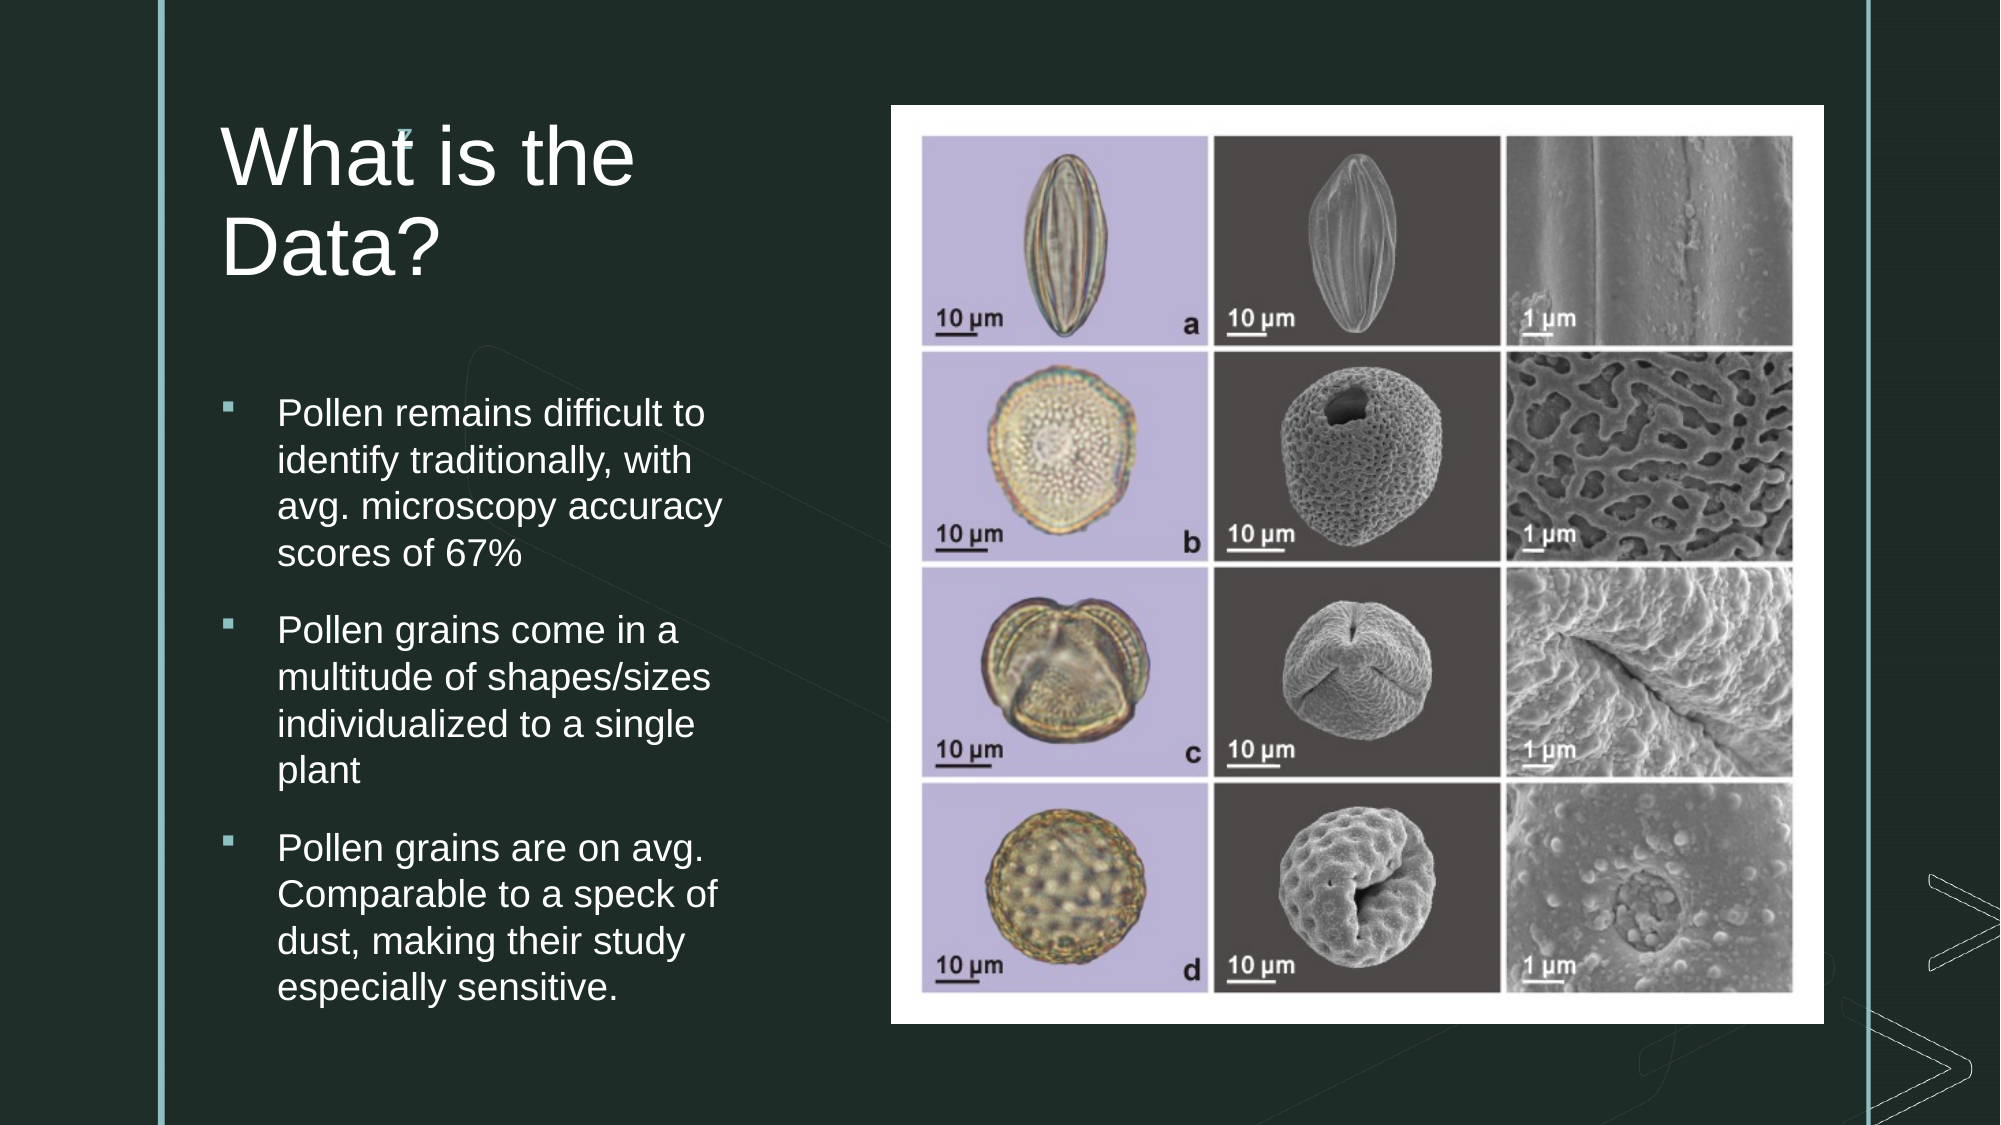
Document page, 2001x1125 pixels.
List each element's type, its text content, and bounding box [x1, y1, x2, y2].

list Pollen remains difficult to identify traditionally, with avg. microscopy accuracy scores of 67% Pollen grains come in a multitude of shapes/sizes individualized to a single plant Pollen grains are on avg. Comparable to a speck of dust, making their study especially sensitive. [205, 375, 761, 1022]
picture [1871, 0, 2000, 1125]
title What is the Data? [205, 105, 761, 375]
picture [891, 105, 1824, 1024]
